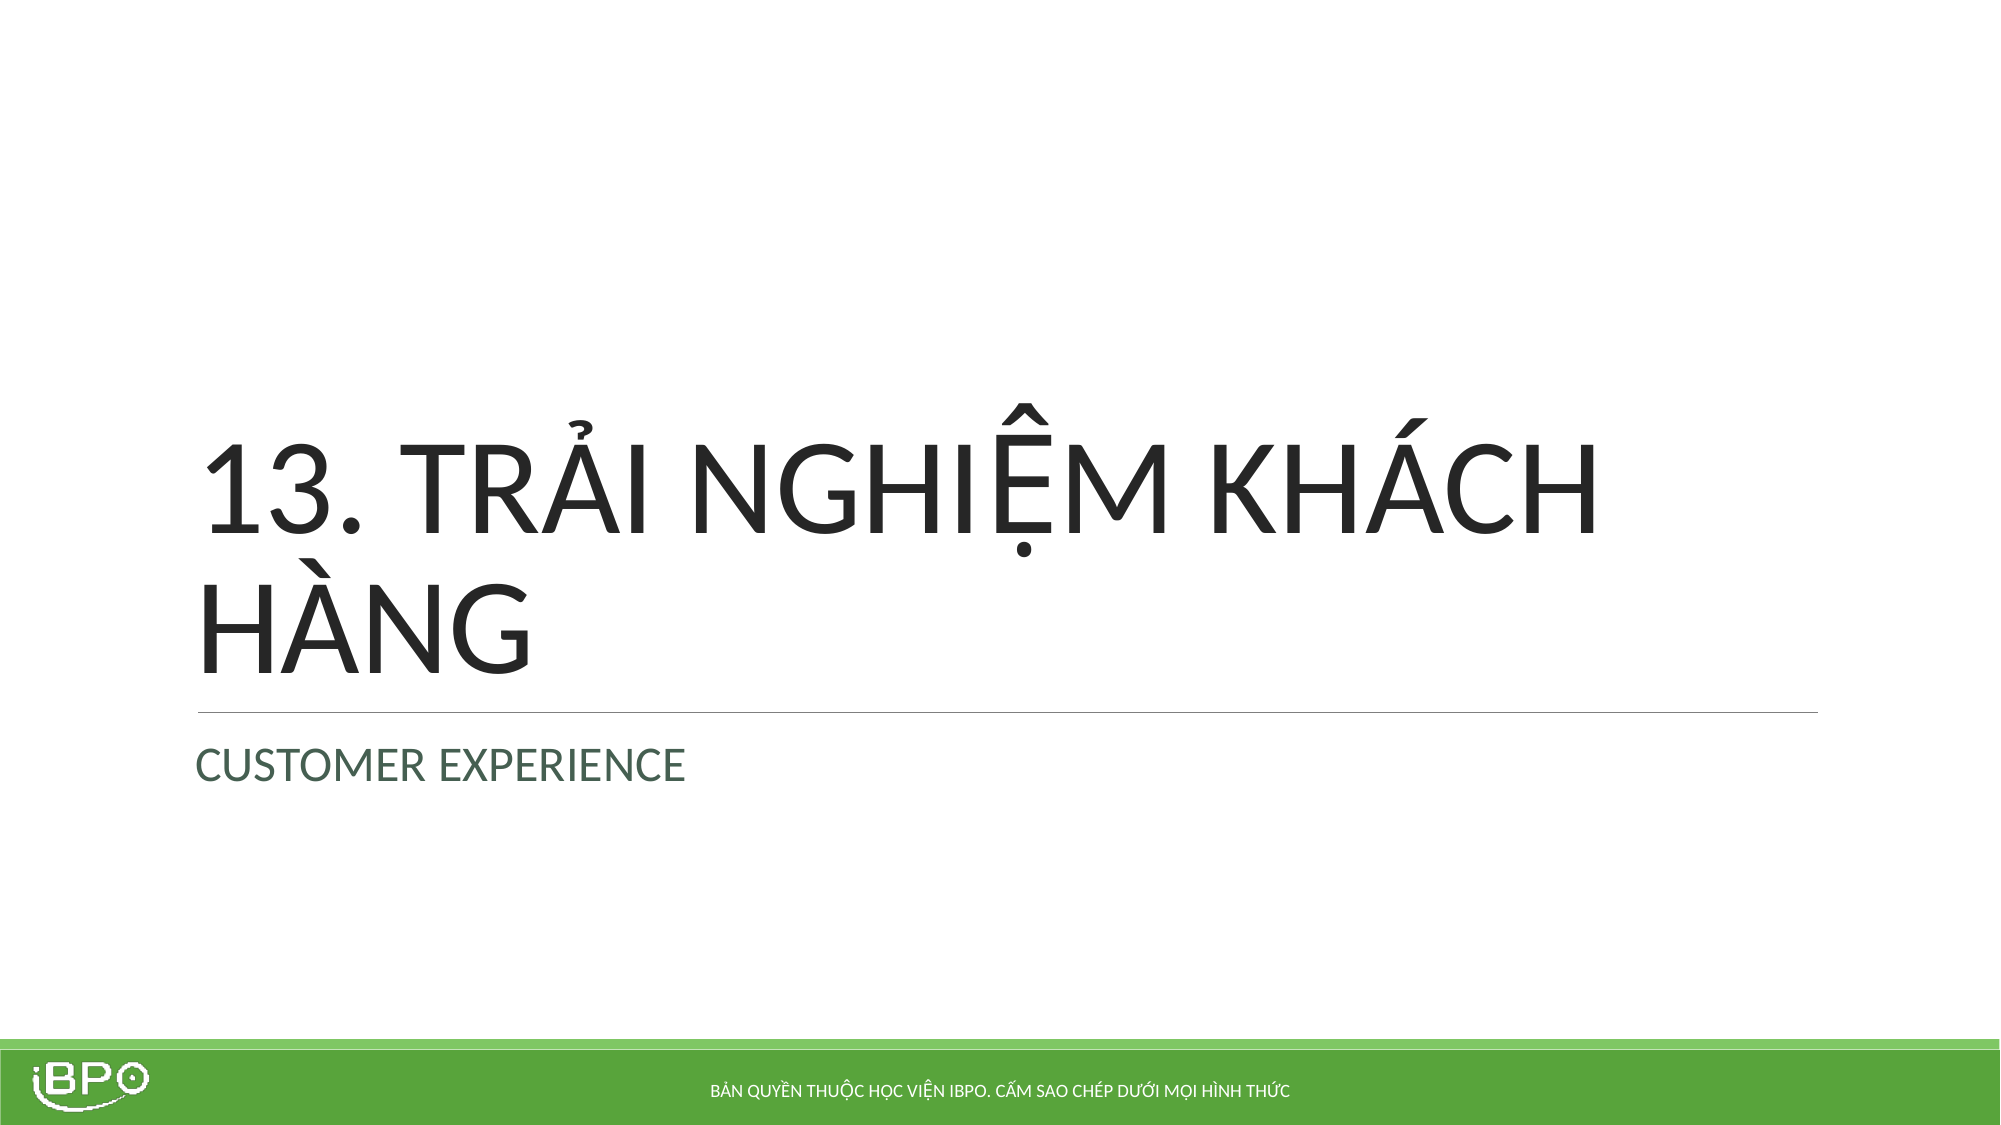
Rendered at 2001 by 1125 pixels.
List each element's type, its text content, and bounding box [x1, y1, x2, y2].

list CUSTOMER EXPERIENCE [180, 730, 1830, 918]
footer BẢN QUYỀN THUỘC HỌC VIỆN IBPO. CẤM SAO CHÉP DƯỚI MỌI HÌNH THỨC [604, 1059, 1396, 1120]
picture [13, 1048, 167, 1125]
title 13. TRẢI NGHIỆM KHÁCH HÀNG [180, 124, 1830, 710]
